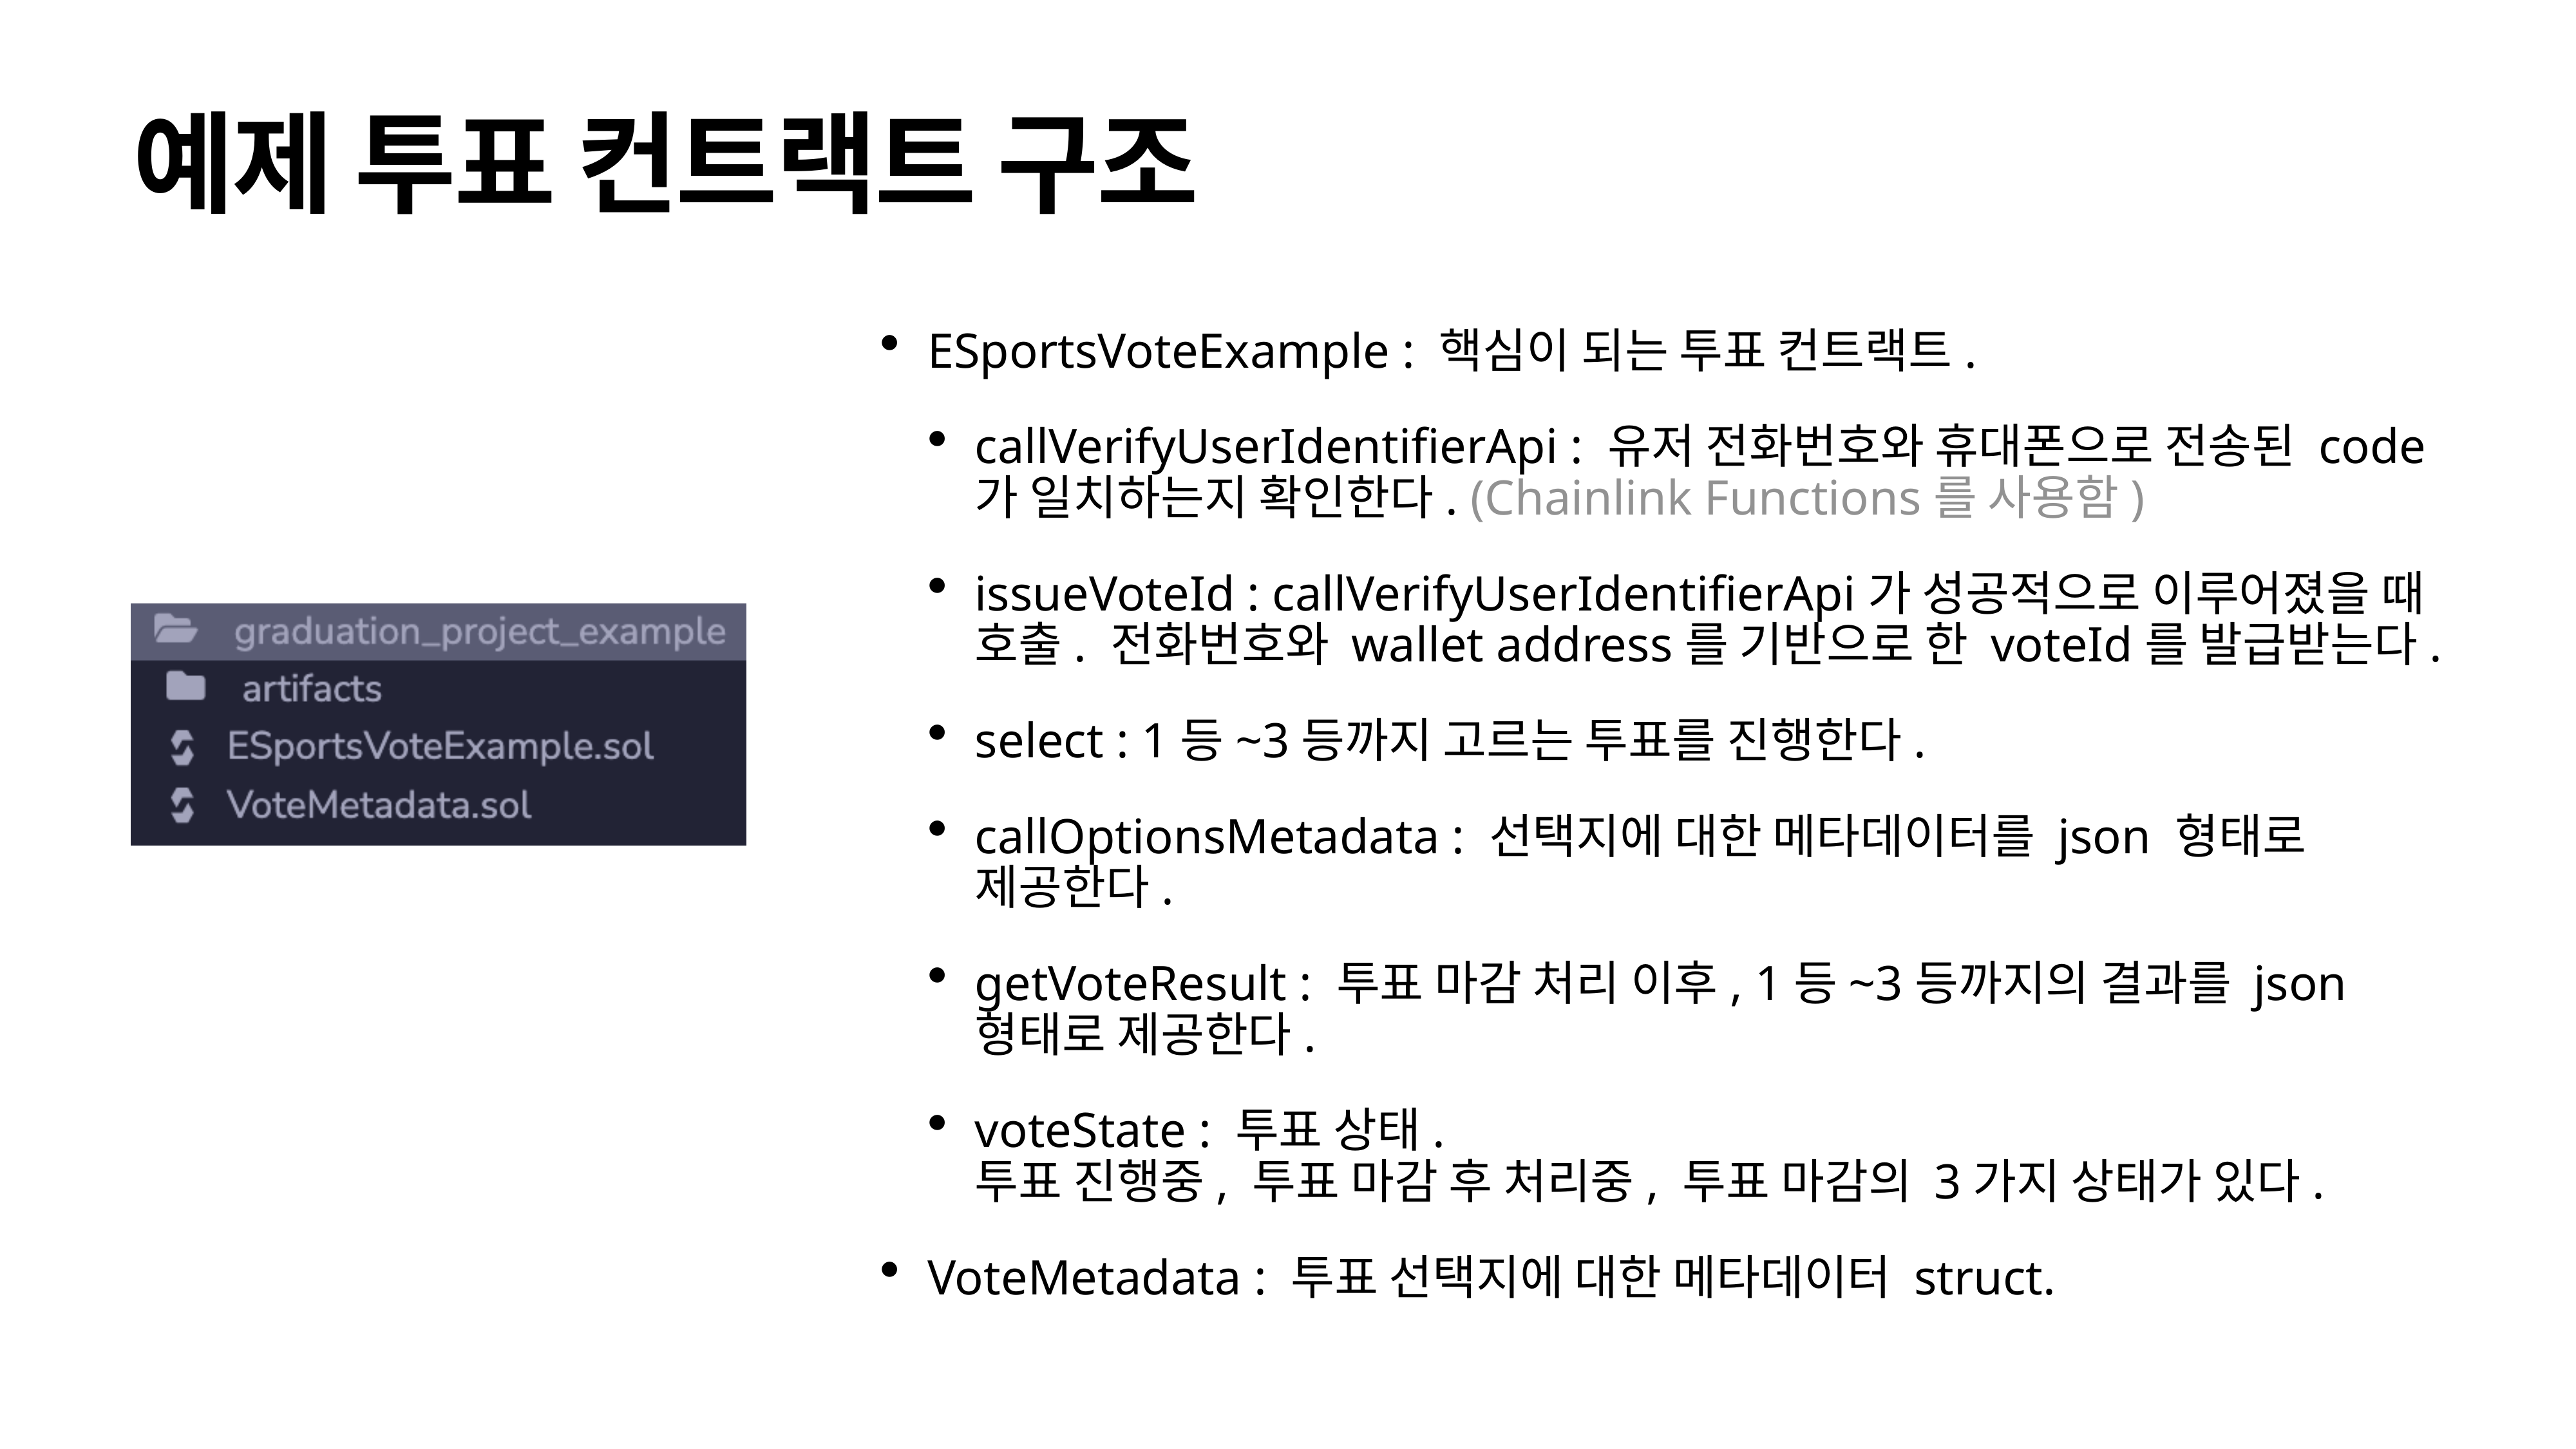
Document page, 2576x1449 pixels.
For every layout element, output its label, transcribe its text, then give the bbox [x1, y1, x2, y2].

picture [130, 603, 747, 846]
list ESportsVoteExample : 핵심이 되는 투표 컨트랙트. callVerifyUserIdentifierApi : 유저 전화번호와 휴대폰으로 전송된 code가 일치하는지 확인한다. (Chainlink Functions를 사용함) issueVoteId : callVerifyUserIdentifierApi가 성공적으로 이루어졌을 때 호출. 전화번호와 wallet address를 기반으로 한 voteId를 발급받는다. select : 1등~3등까지 고르는 투표를 진행한다. callOptionsMetadata : 선택지에 대한 메타데이터를 json 형태로 제공한다. getVoteResult : 투표 마감 처리 이후, 1등~3등까지의 결과를 json 형태로 제공한다. voteState : 투표 상태. 투표 진행중, 투표 마감 후 처리중, 투표 마감의 3가지 상태가 있다. VoteMetadata : 투표 선택지에 대한 메타데이터 struct. [874, 321, 2449, 1321]
title 예제 투표 컨트랙트 구조 [127, 113, 2449, 266]
